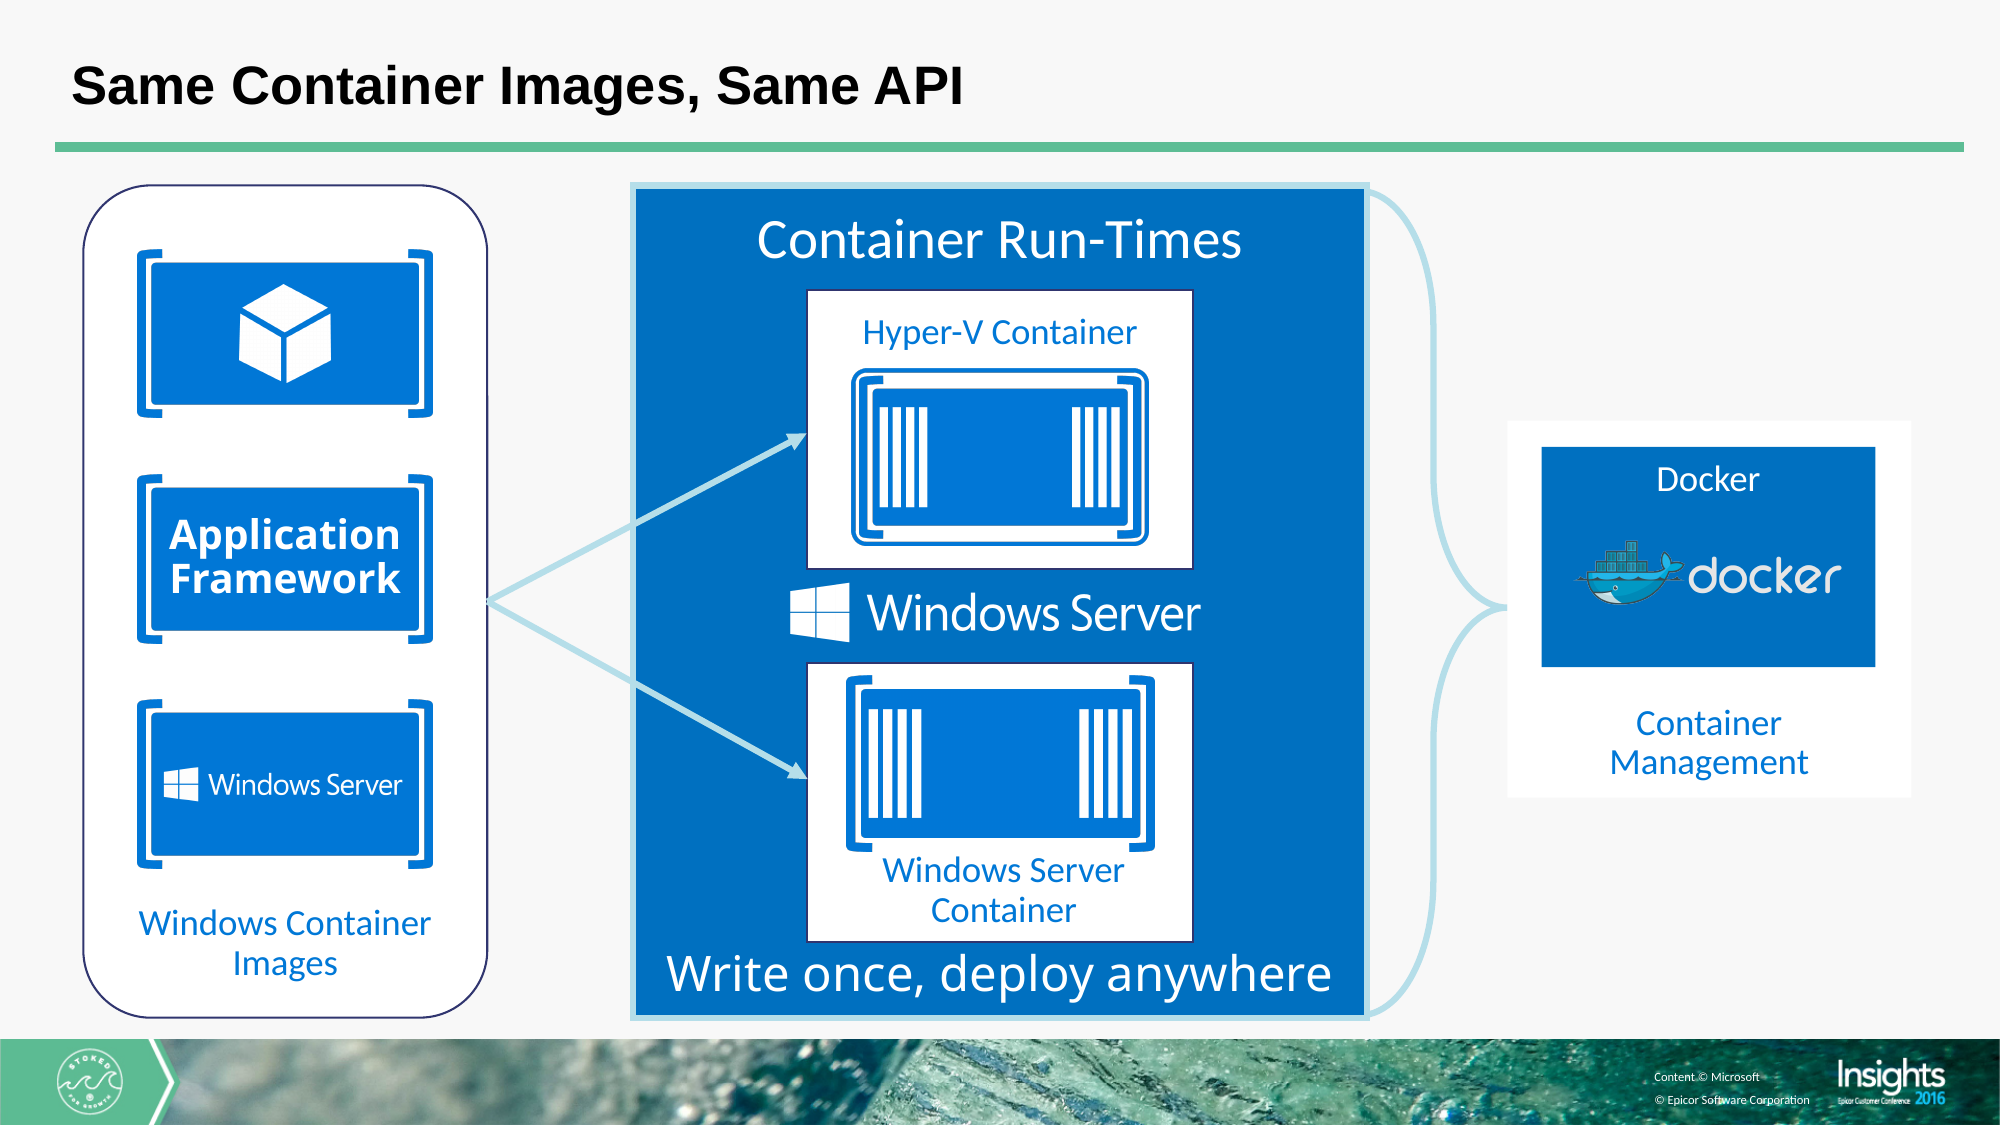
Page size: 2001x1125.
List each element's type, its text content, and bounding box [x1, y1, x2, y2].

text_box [1541, 446, 1876, 668]
text_box Content © Microsoft [1639, 1061, 1775, 1092]
text_box Write once, deploy anywhere [632, 925, 1368, 1026]
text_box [487, 433, 807, 601]
picture [851, 368, 1149, 546]
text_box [83, 185, 488, 1018]
text_box Container Run-Times [632, 184, 1368, 925]
picture [807, 550, 1240, 673]
picture [845, 675, 1155, 852]
picture [0, 1039, 2000, 1125]
text_box [806, 289, 1194, 550]
text_box Hyper-V Container [807, 293, 1194, 373]
text_box [928, 121, 1223, 182]
text_box Windows Server Container [810, 827, 1198, 925]
title Same Container Images, Same API [56, 17, 1964, 156]
text_box [806, 673, 1194, 925]
text_box Container Management [1506, 420, 1912, 799]
text_box [1368, 191, 1506, 1016]
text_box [487, 601, 808, 780]
